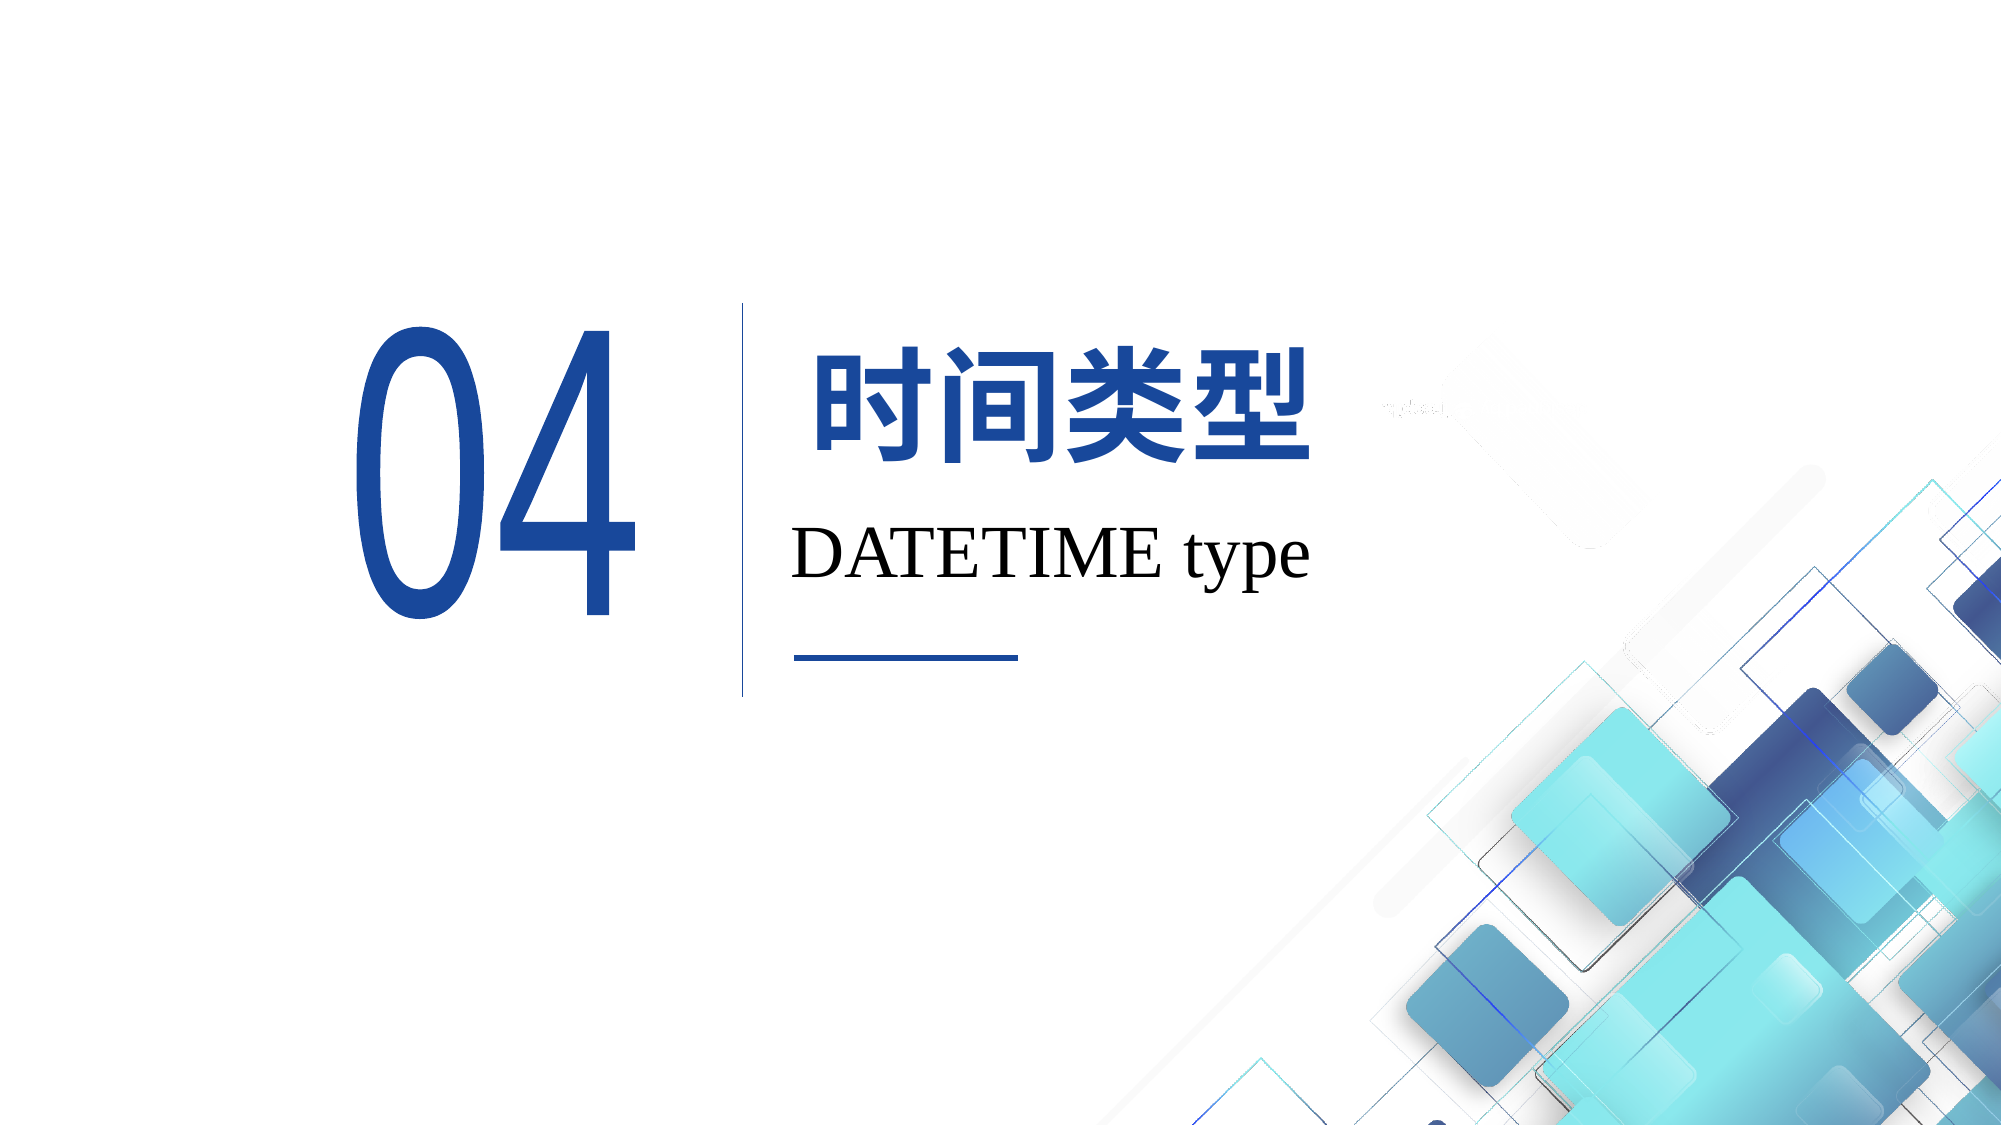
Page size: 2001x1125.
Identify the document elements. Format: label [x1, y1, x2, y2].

text_box [742, 319, 1142, 659]
picture [0, 0, 2001, 1125]
